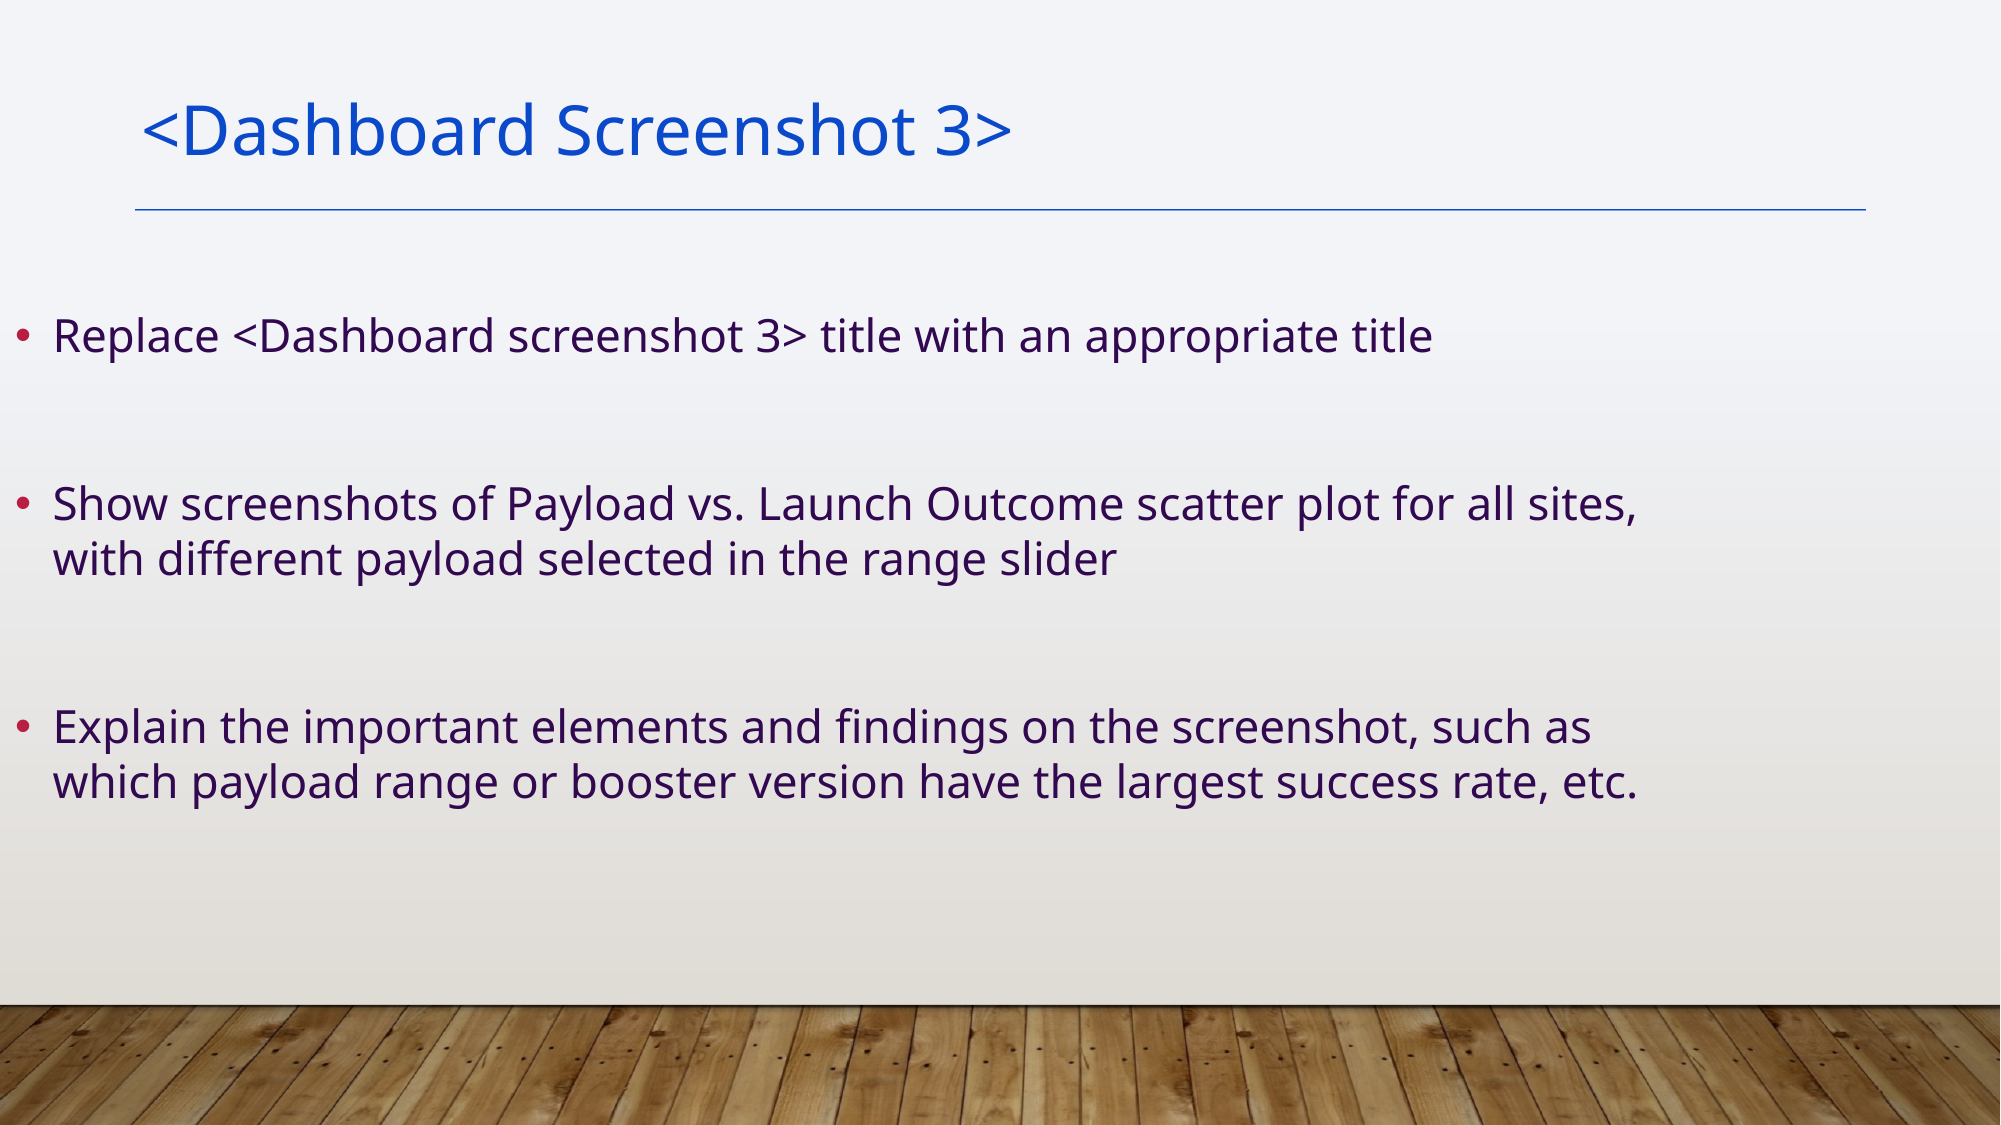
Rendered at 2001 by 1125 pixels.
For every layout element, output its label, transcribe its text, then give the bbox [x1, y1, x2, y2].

text_box <Dashboard Screenshot 3> [126, 88, 1852, 179]
list Replace <Dashboard screenshot 3> title with an appropriate title Show screenshots of Payload vs. Launch Outcome scatter plot for all sites, with different payload selected in the range slider Explain the important elements and findings on the screenshot, such as which payload range or booster version have the largest success rate, etc. [0, 299, 1709, 1014]
picture [0, 1005, 2001, 1125]
picture [0, 0, 2001, 396]
